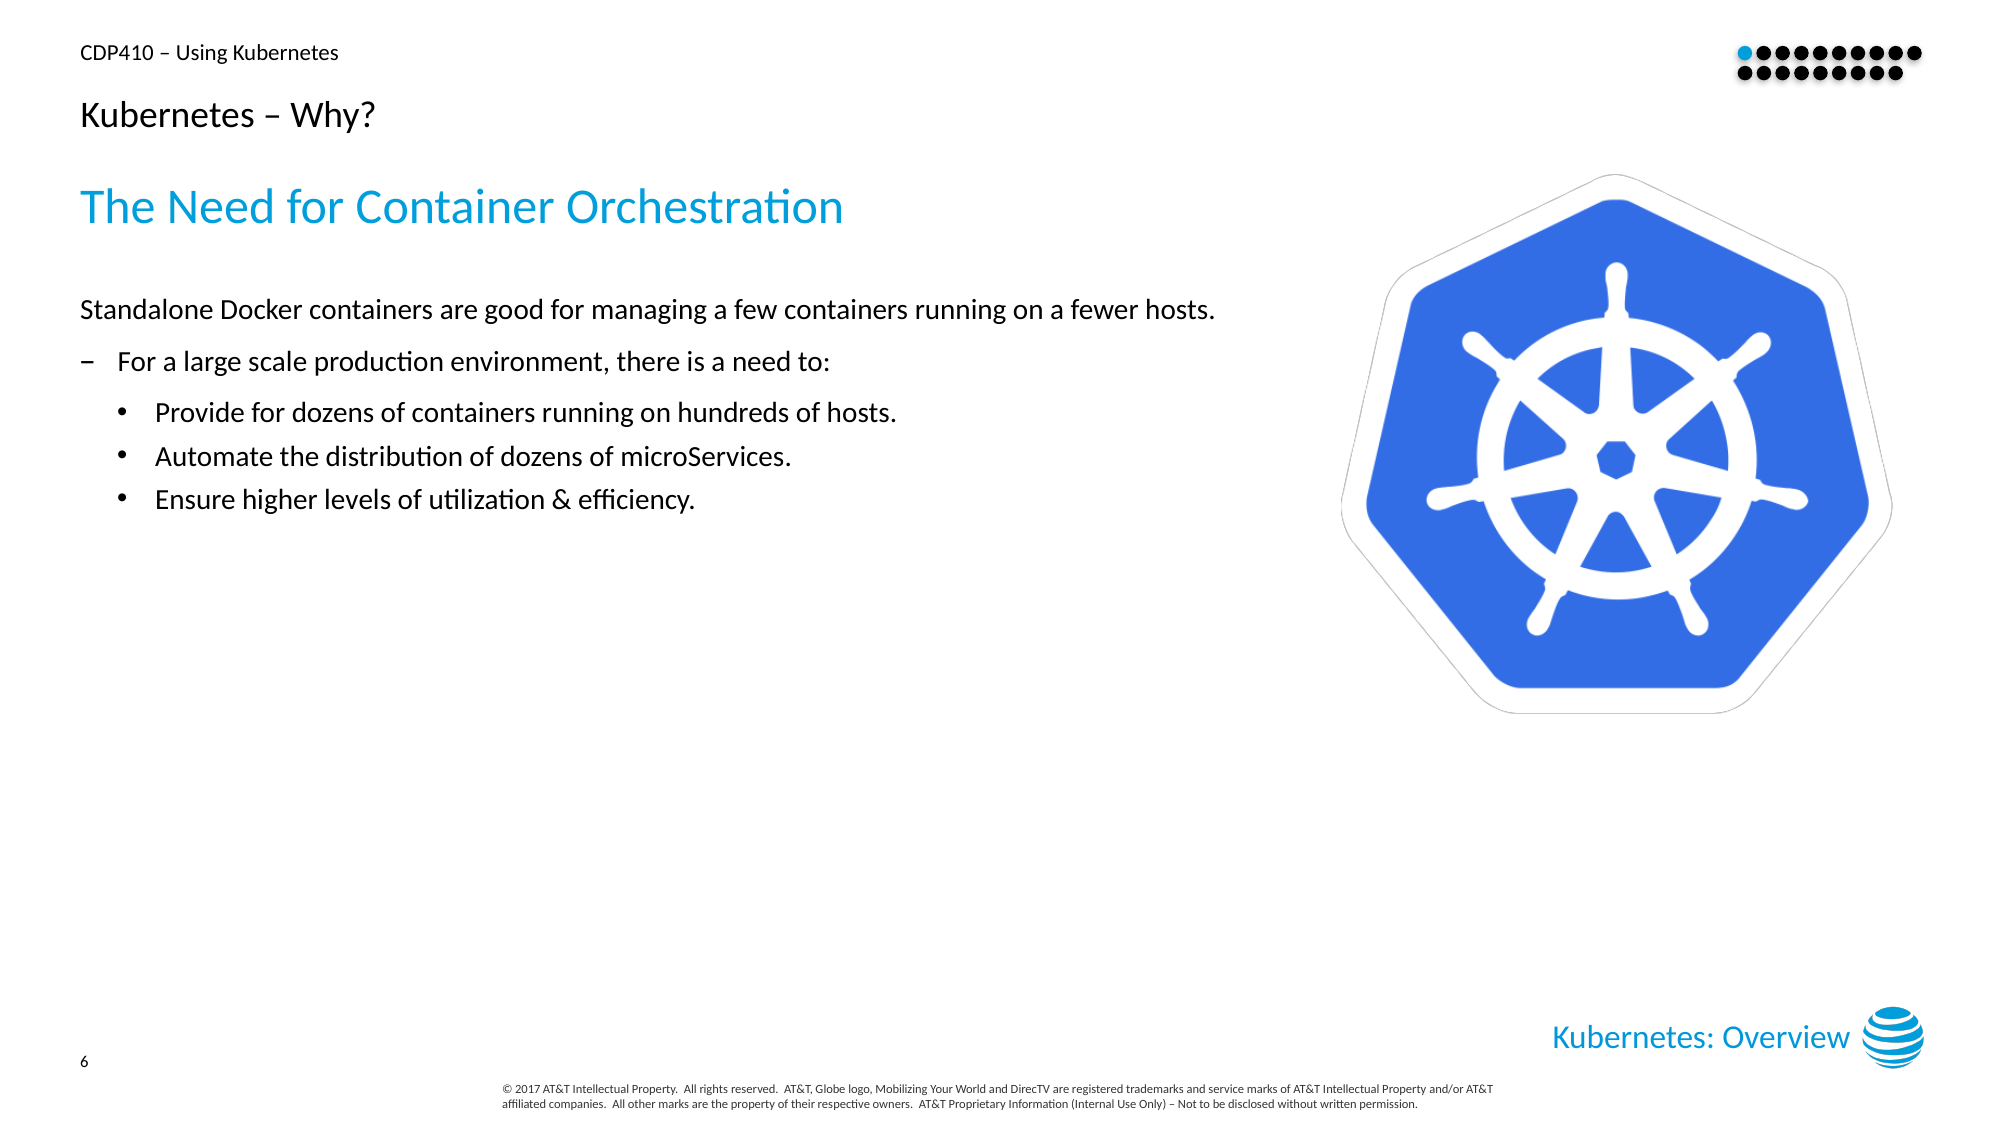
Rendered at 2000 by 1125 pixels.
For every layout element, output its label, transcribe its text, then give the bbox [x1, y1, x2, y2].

text_box [1869, 45, 1885, 62]
text_box [1831, 45, 1847, 62]
text_box [1736, 45, 1753, 62]
title Kubernetes – Why? [80, 85, 1920, 142]
text_box [1869, 65, 1885, 82]
text_box [1793, 45, 1810, 62]
text_box [1793, 65, 1810, 82]
text_box [1831, 65, 1847, 82]
text_box [1887, 45, 1903, 62]
text_box [1774, 45, 1790, 62]
text_box [1813, 65, 1828, 82]
text_box [1736, 65, 1754, 82]
text_box [1812, 45, 1829, 62]
text_box [1755, 45, 1772, 62]
text_box Kubernetes: Overview [1356, 1007, 1866, 1063]
text_box [1906, 45, 1923, 62]
text_box [1887, 65, 1904, 82]
text_box [1849, 45, 1866, 62]
text_box [1849, 65, 1867, 82]
picture [1340, 166, 1895, 722]
text_box [1774, 65, 1790, 82]
text_box [1756, 65, 1772, 82]
slide_number 6 [80, 1049, 129, 1087]
list The Need for Container Orchestration Standalone Docker containers are good for managing a few containers running on a fewer hosts. For a large scale production environment, there is a need to: Provide for dozens of containers running on hundreds of hosts. Automate the distribution of dozens of microServices. Ensure higher levels of utilization & efficiency. [80, 180, 1265, 846]
